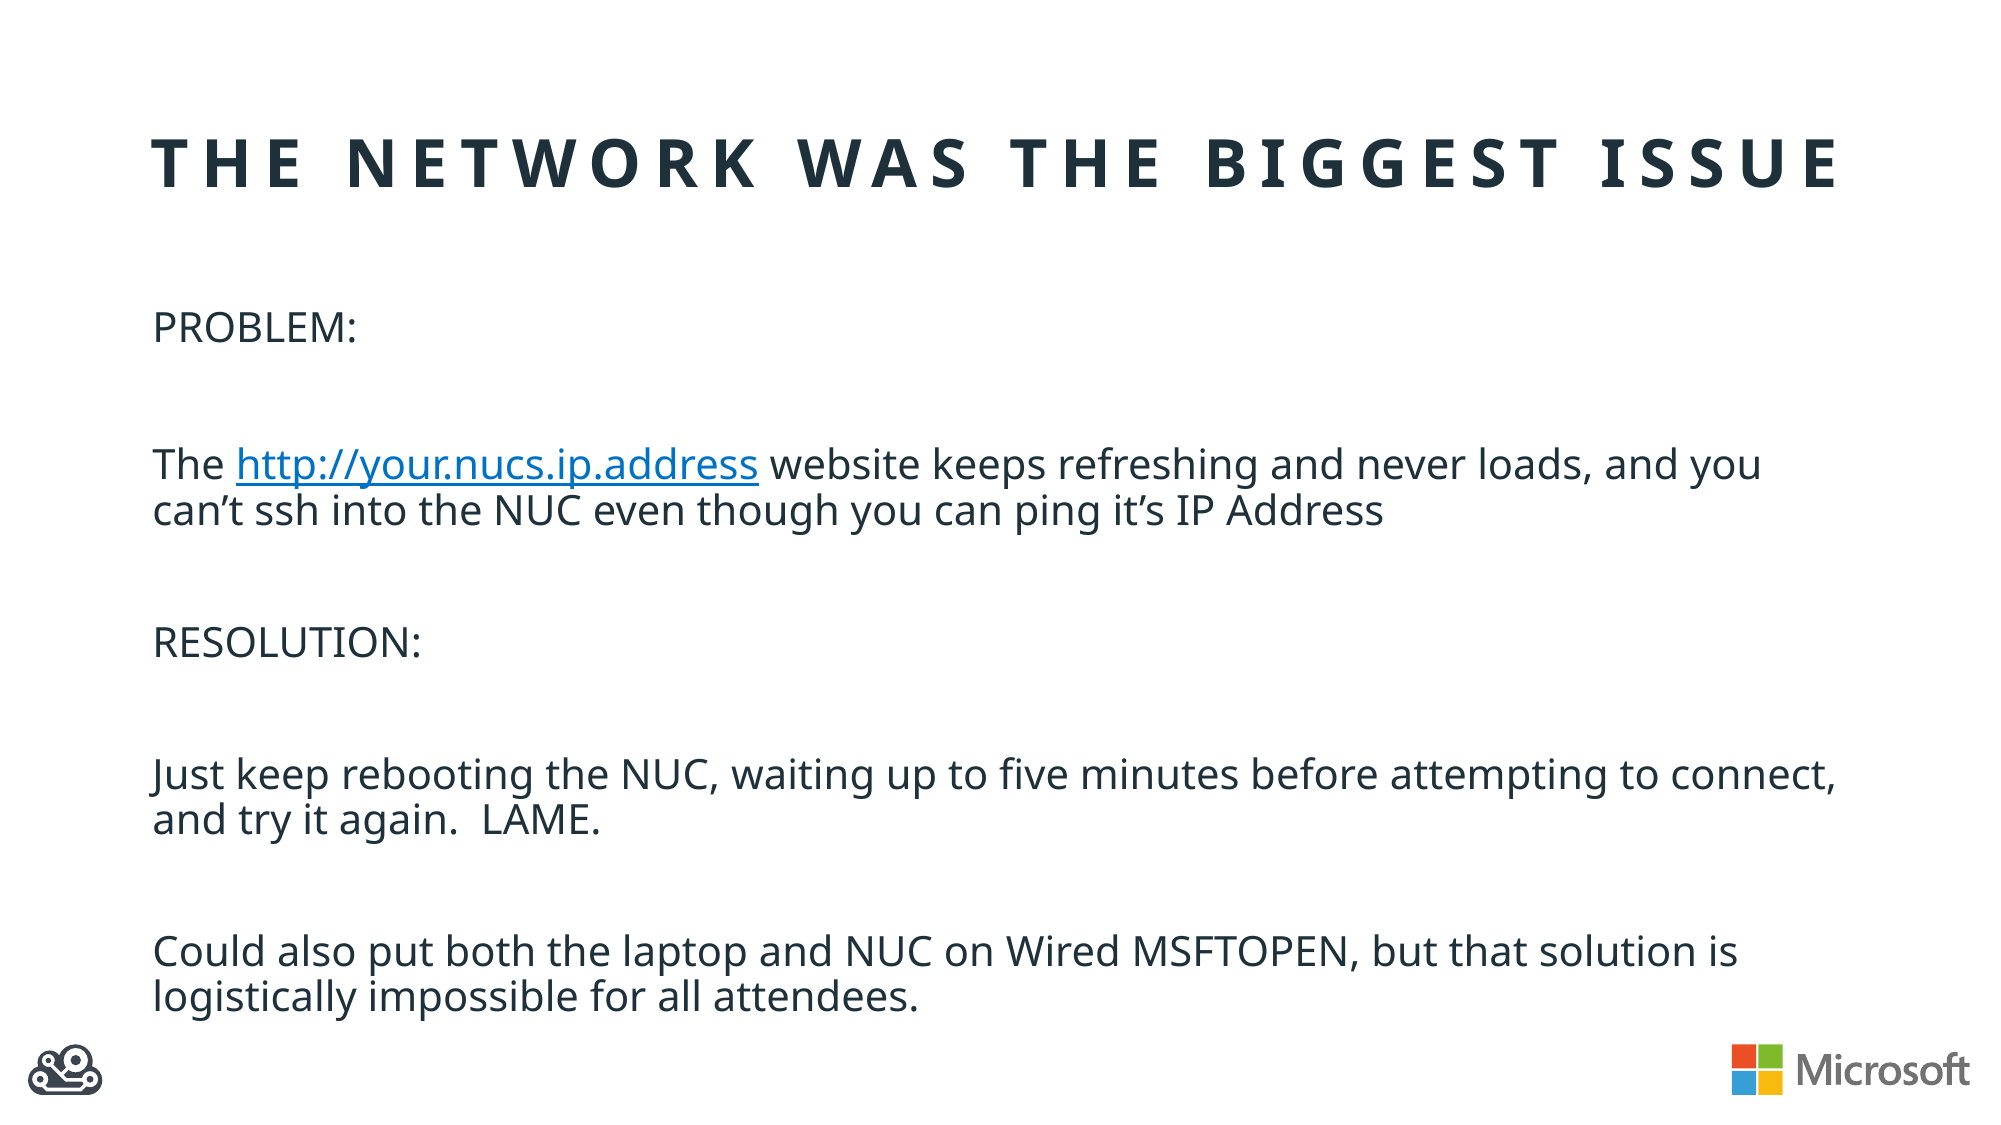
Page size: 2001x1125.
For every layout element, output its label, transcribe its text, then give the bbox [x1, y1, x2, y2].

list PROBLEM: The http://your.nucs.ip.address website keeps refreshing and never loads, and you can’t ssh into the NUC even though you can ping it’s IP Address RESOLUTION: Just keep rebooting the NUC, waiting up to five minutes before attempting to connect, and try it again. LAME. Could also put both the laptop and NUC on Wired MSFTOPEN, but that solution is logistically impossible for all attendees. [137, 299, 1863, 1014]
title The network was the biggest issue [135, 57, 1860, 275]
